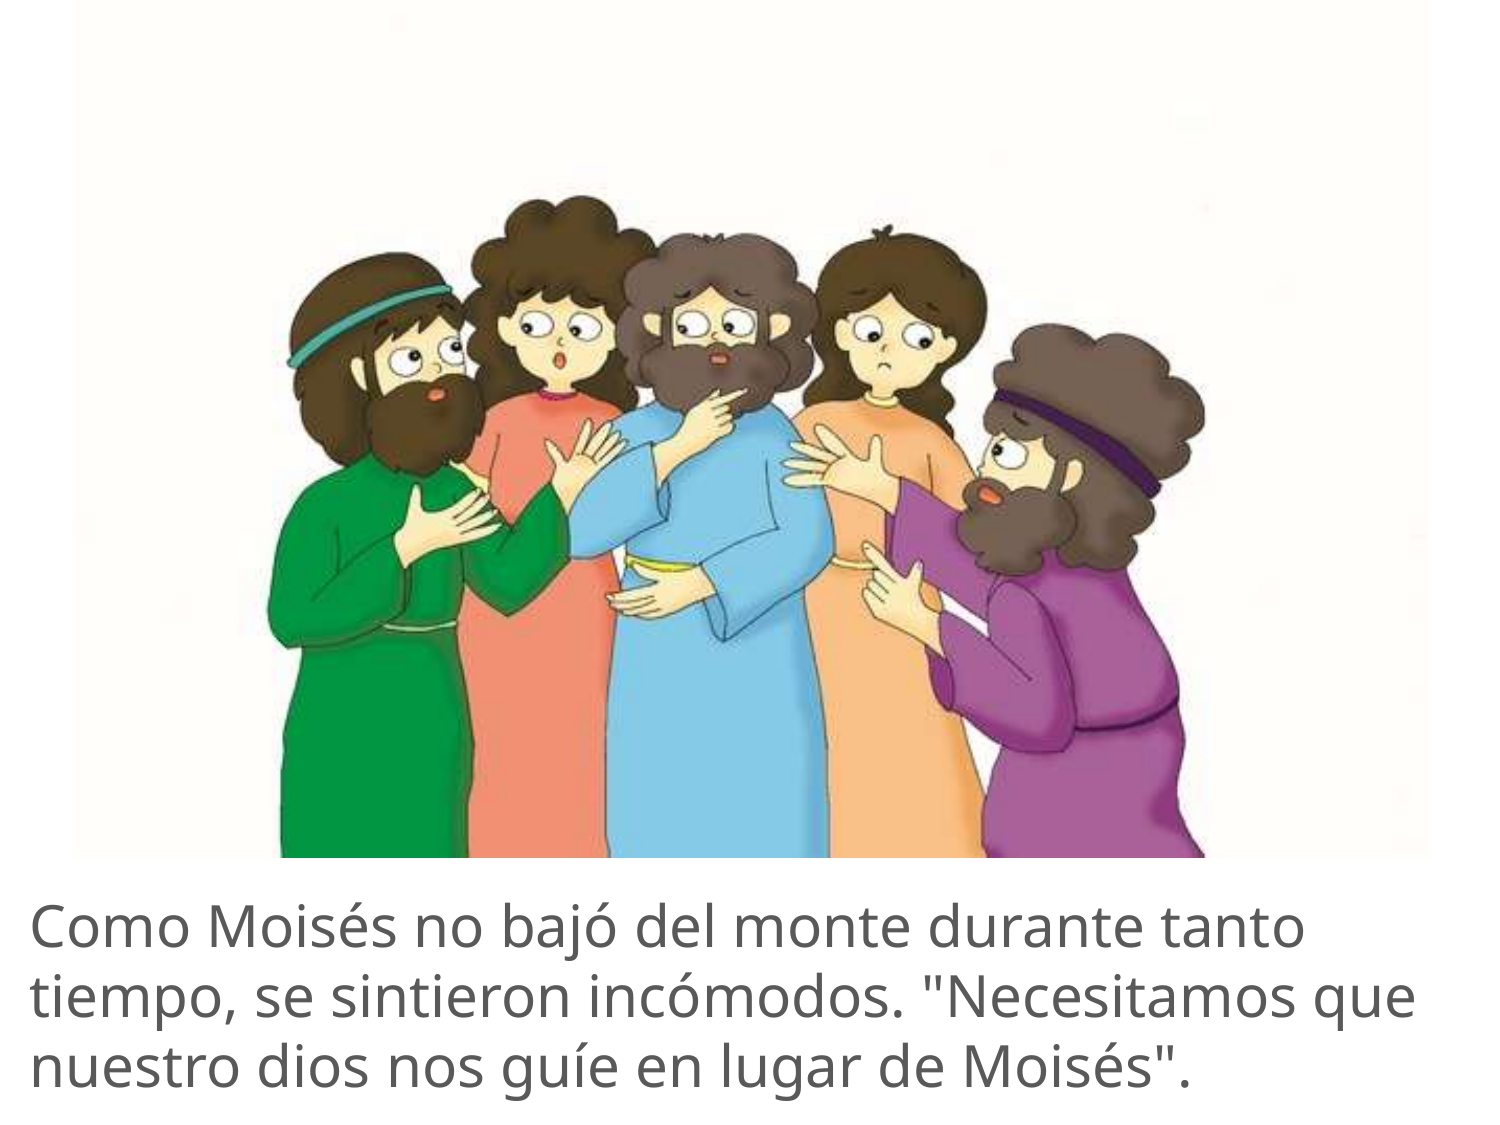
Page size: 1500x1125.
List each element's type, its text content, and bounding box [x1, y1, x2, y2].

picture [72, 0, 1431, 858]
text_box Como Moisés no bajó del monte durante tanto tiempo, se sintieron incómodos. "Necesitamos que nuestro dios nos guíe en lugar de Moisés". [14, 881, 1486, 1107]
